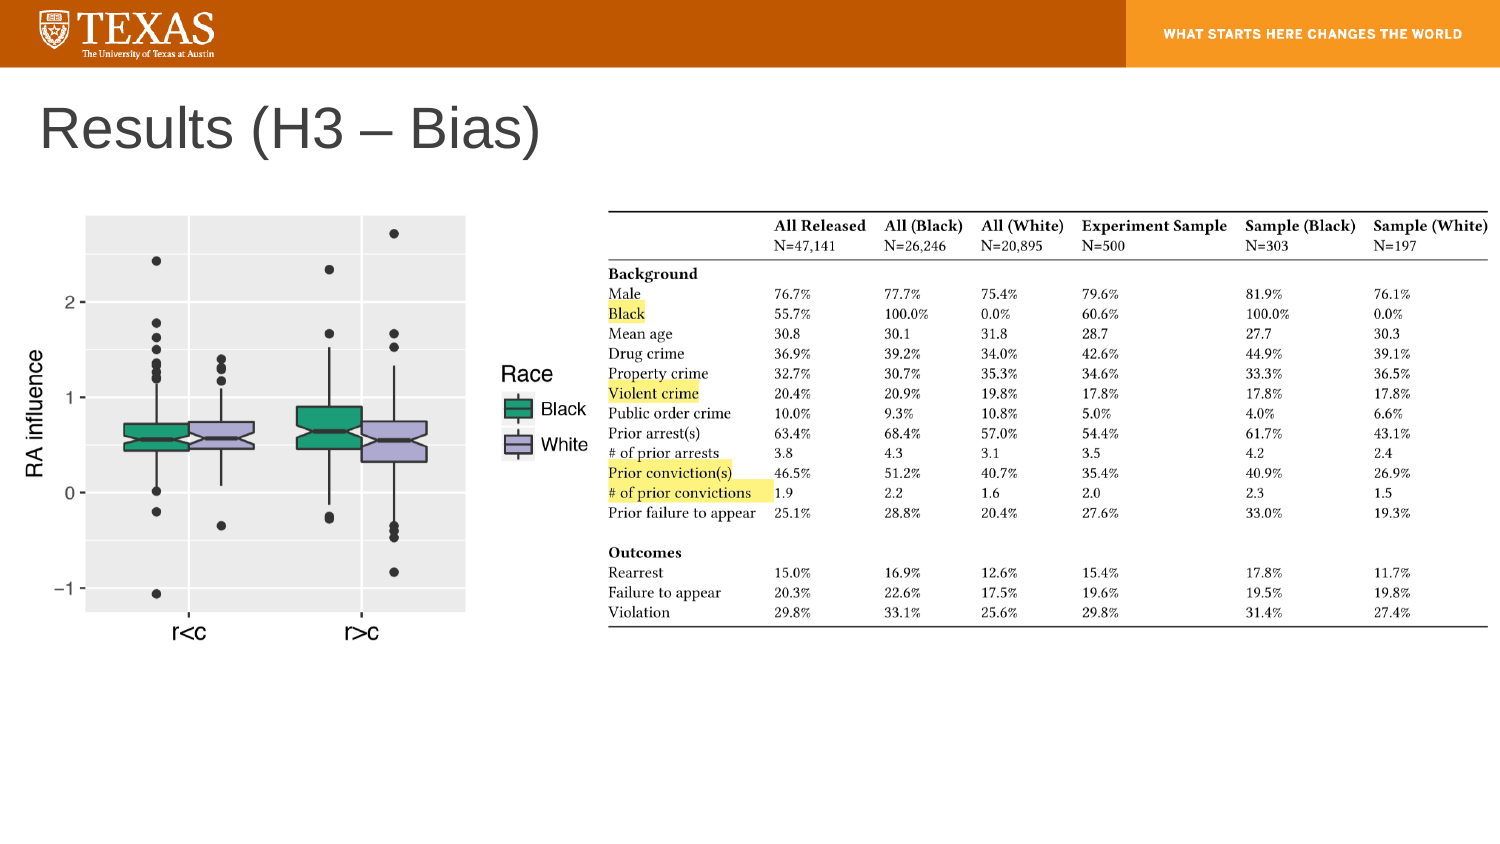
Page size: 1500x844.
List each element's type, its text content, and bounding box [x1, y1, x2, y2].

title Results (H3 – Bias) [24, 84, 1375, 167]
picture [0, 0, 1500, 844]
